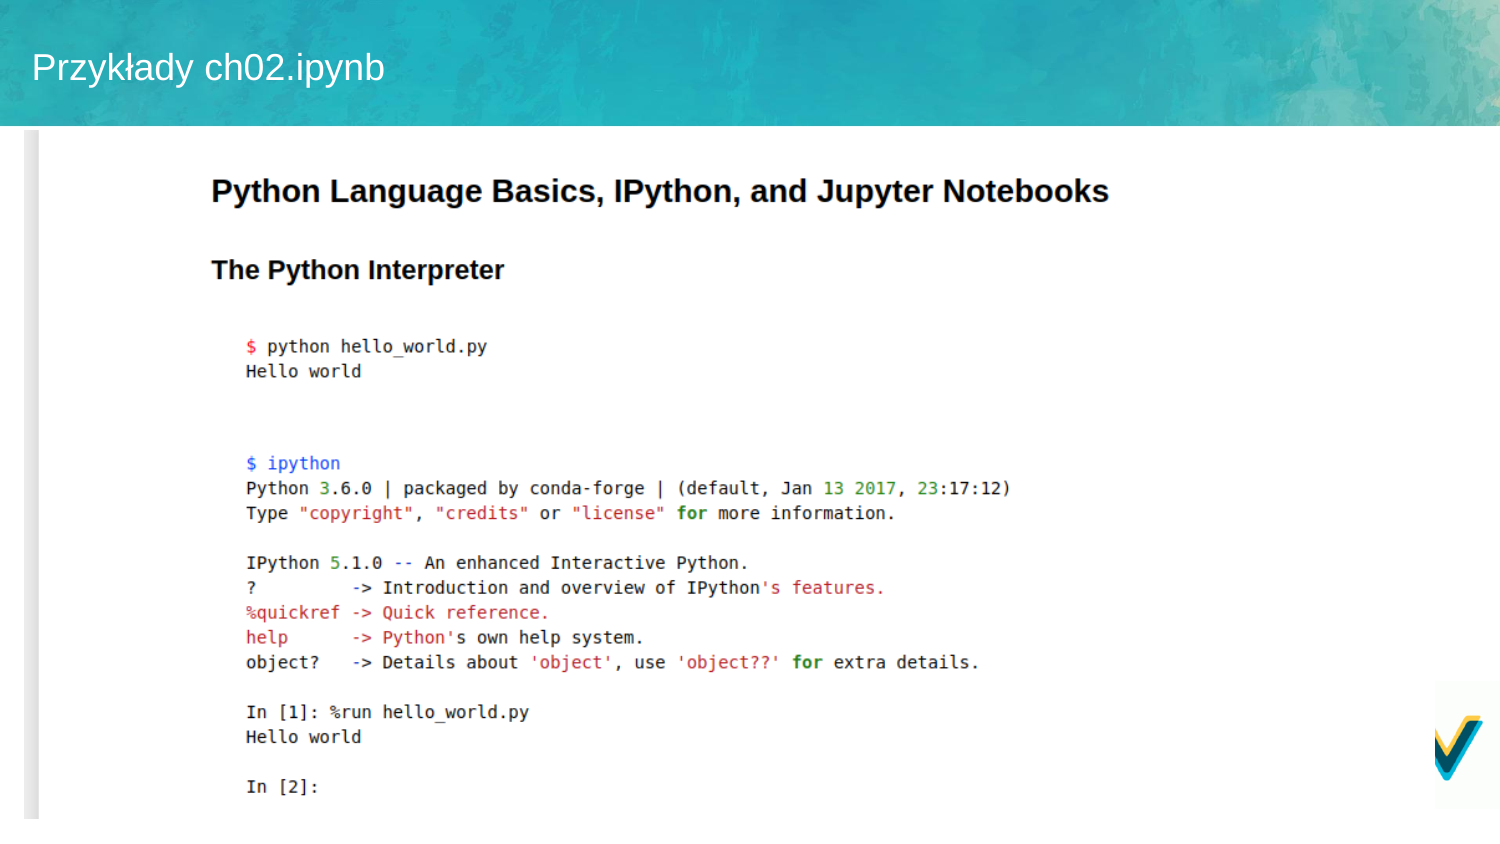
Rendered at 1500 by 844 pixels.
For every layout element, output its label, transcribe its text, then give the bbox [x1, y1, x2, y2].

text_box Przykłady ch02.ipynb [16, 28, 634, 106]
picture [0, 0, 1500, 844]
